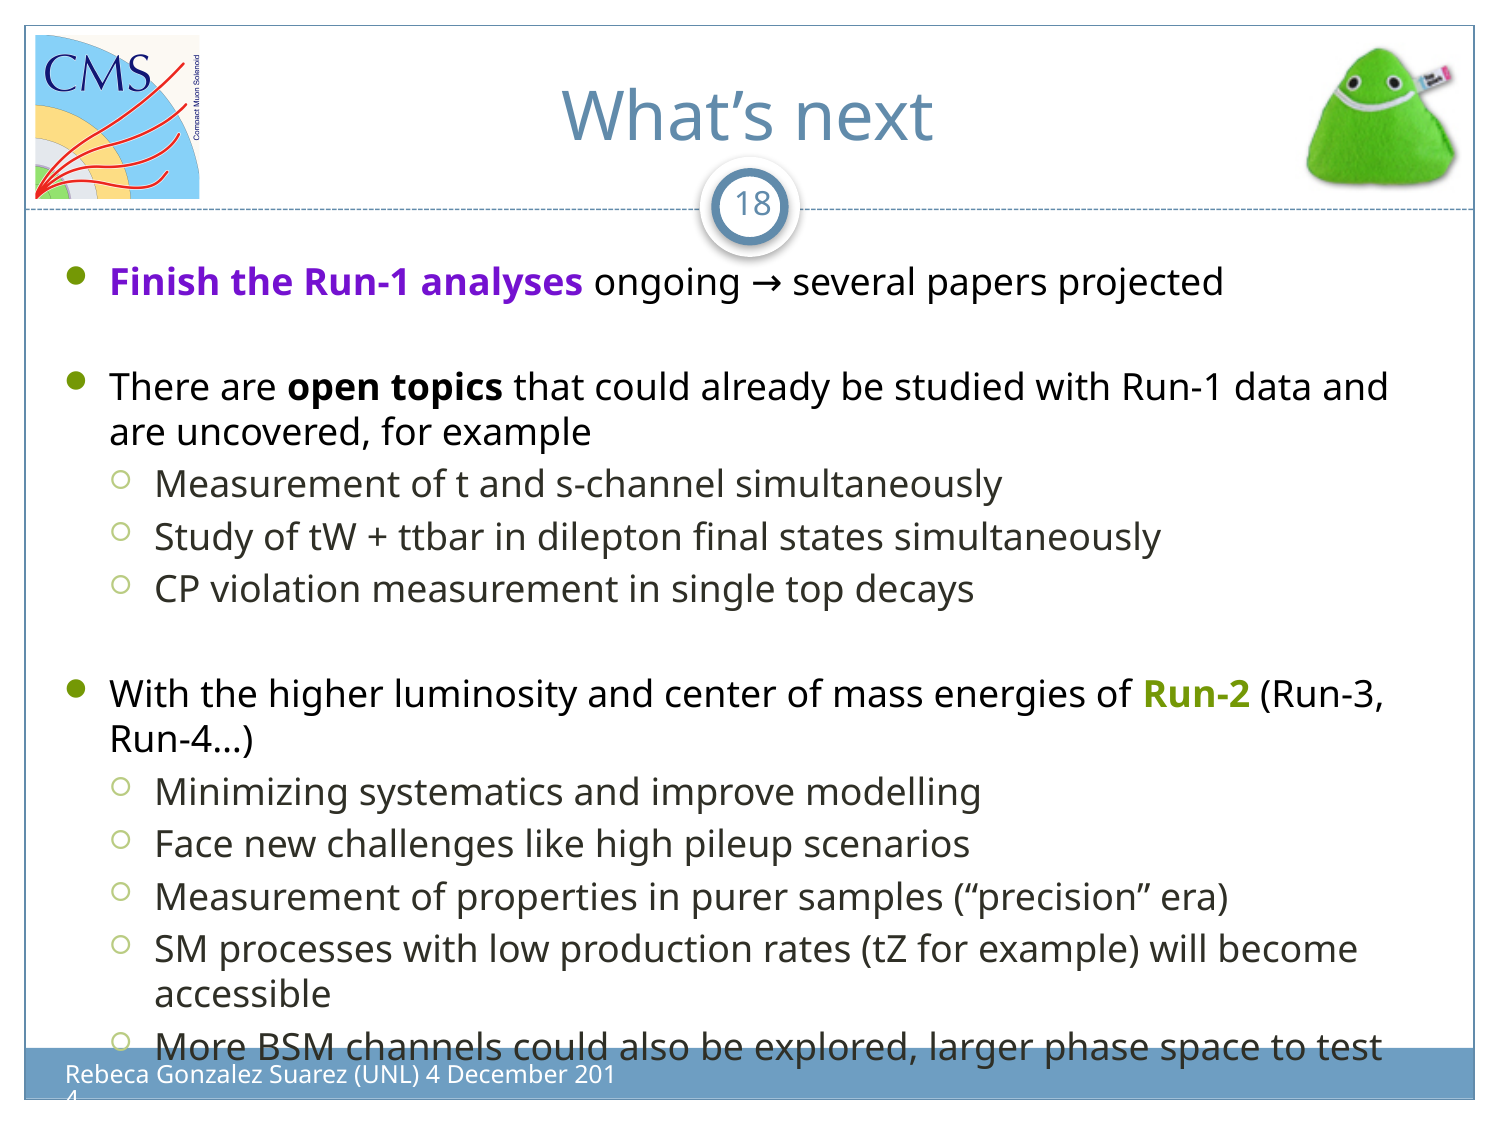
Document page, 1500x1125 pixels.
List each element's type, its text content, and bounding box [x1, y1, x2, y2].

footer Rebeca Gonzalez Suarez (UNL) 4 December 2014 [50, 1051, 638, 1112]
picture [35, 35, 200, 199]
picture [1295, 42, 1467, 196]
list Finish the Run-1 analyses ongoing → several papers projected There are open topics that could already be studied with Run-1 data and are uncovered, for example Measurement of t and s-channel simultaneously Study of tW + ttbar in dilepton final states simultaneously CP violation measurement in single top decays With the higher luminosity and center of mass energies of Run-2 (Run-3, Run-4…) Minimizing systematics and improve modelling Face new challenges like high pileup scenarios Measurement of properties in purer samples (“precision” era) SM processes with low production rates (tZ for example) will become accessible More BSM channels could also be explored, larger phase space to test [49, 250, 1445, 1001]
slide_number 18 [715, 168, 791, 241]
title What’s next [199, 37, 1296, 162]
